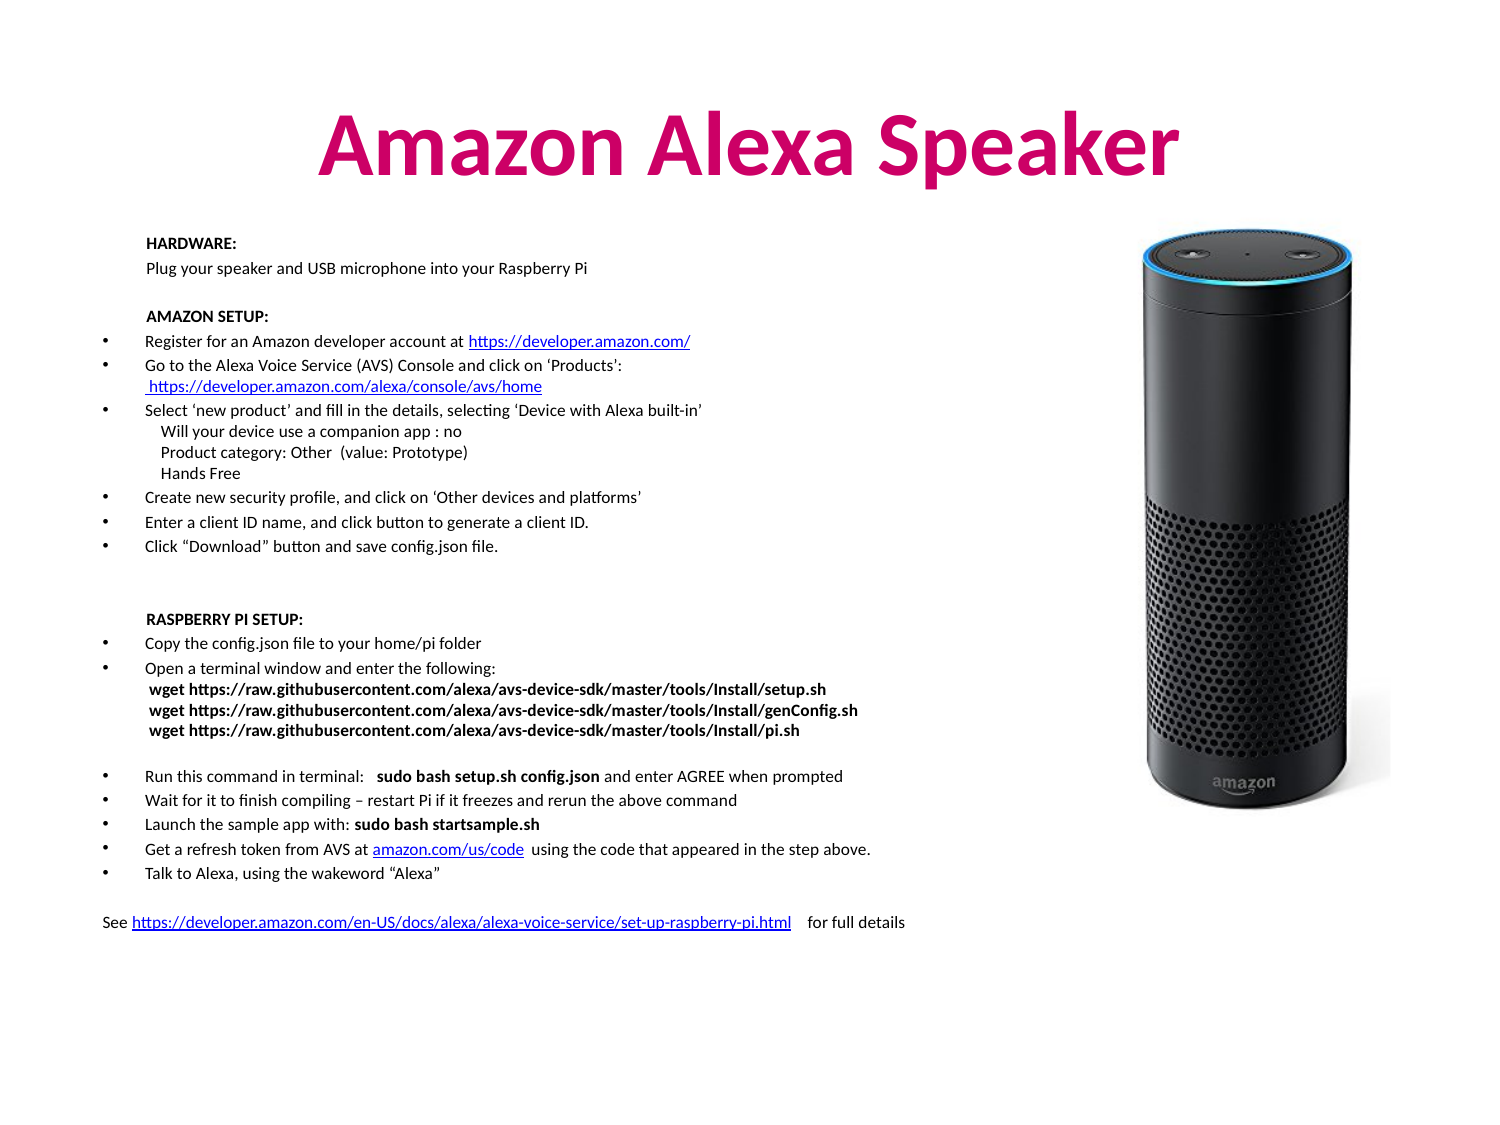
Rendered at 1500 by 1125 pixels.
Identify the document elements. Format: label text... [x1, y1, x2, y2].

list HARDWARE: Plug your speaker and USB microphone into your Raspberry Pi AMAZON SETUP: Register for an Amazon developer account at https://developer.amazon.com/ Go to the Alexa Voice Service (AVS) Console and click on ‘Products’: https://developer.amazon.com/alexa/console/avs/home Select ‘new product’ and fill in the details, selecting ‘Device with Alexa built-in’ Will your device use a companion app : no Product category: Other (value: Prototype) Hands Free Create new security profile, and click on ‘Other devices and platforms’ Enter a client ID name, and click button to generate a client ID. Click “Download” button and save config.json file. RASPBERRY PI SETUP: Copy the config.json file to your home/pi folder Open a terminal window and enter the following: wget https://raw.githubusercontent.com/alexa/avs-device-sdk/master/tools/Install/setup.sh wget https://raw.githubusercontent.com/alexa/avs-device-sdk/master/tools/Install/genConfig.sh wget https://raw.githubusercontent.com/alexa/avs-device-sdk/master/tools/Install/pi.sh Run this command in terminal: sudo bash setup.sh config.json and enter AGREE when prompted Wait for it to finish compiling – restart Pi if it freezes and rerun the above command Launch the sample app with: sudo bash startsample.sh Get a refresh token from AVS at amazon.com/us/code using the code that appeared in the step above. Talk to Alexa, using the wakeword “Alexa” See https://developer.amazon.com/en-US/docs/alexa/alexa-voice-service/set-up-raspberry-pi.html for full details [87, 233, 1400, 968]
title Amazon Alexa Speaker [75, 45, 1425, 233]
picture [1087, 199, 1391, 832]
